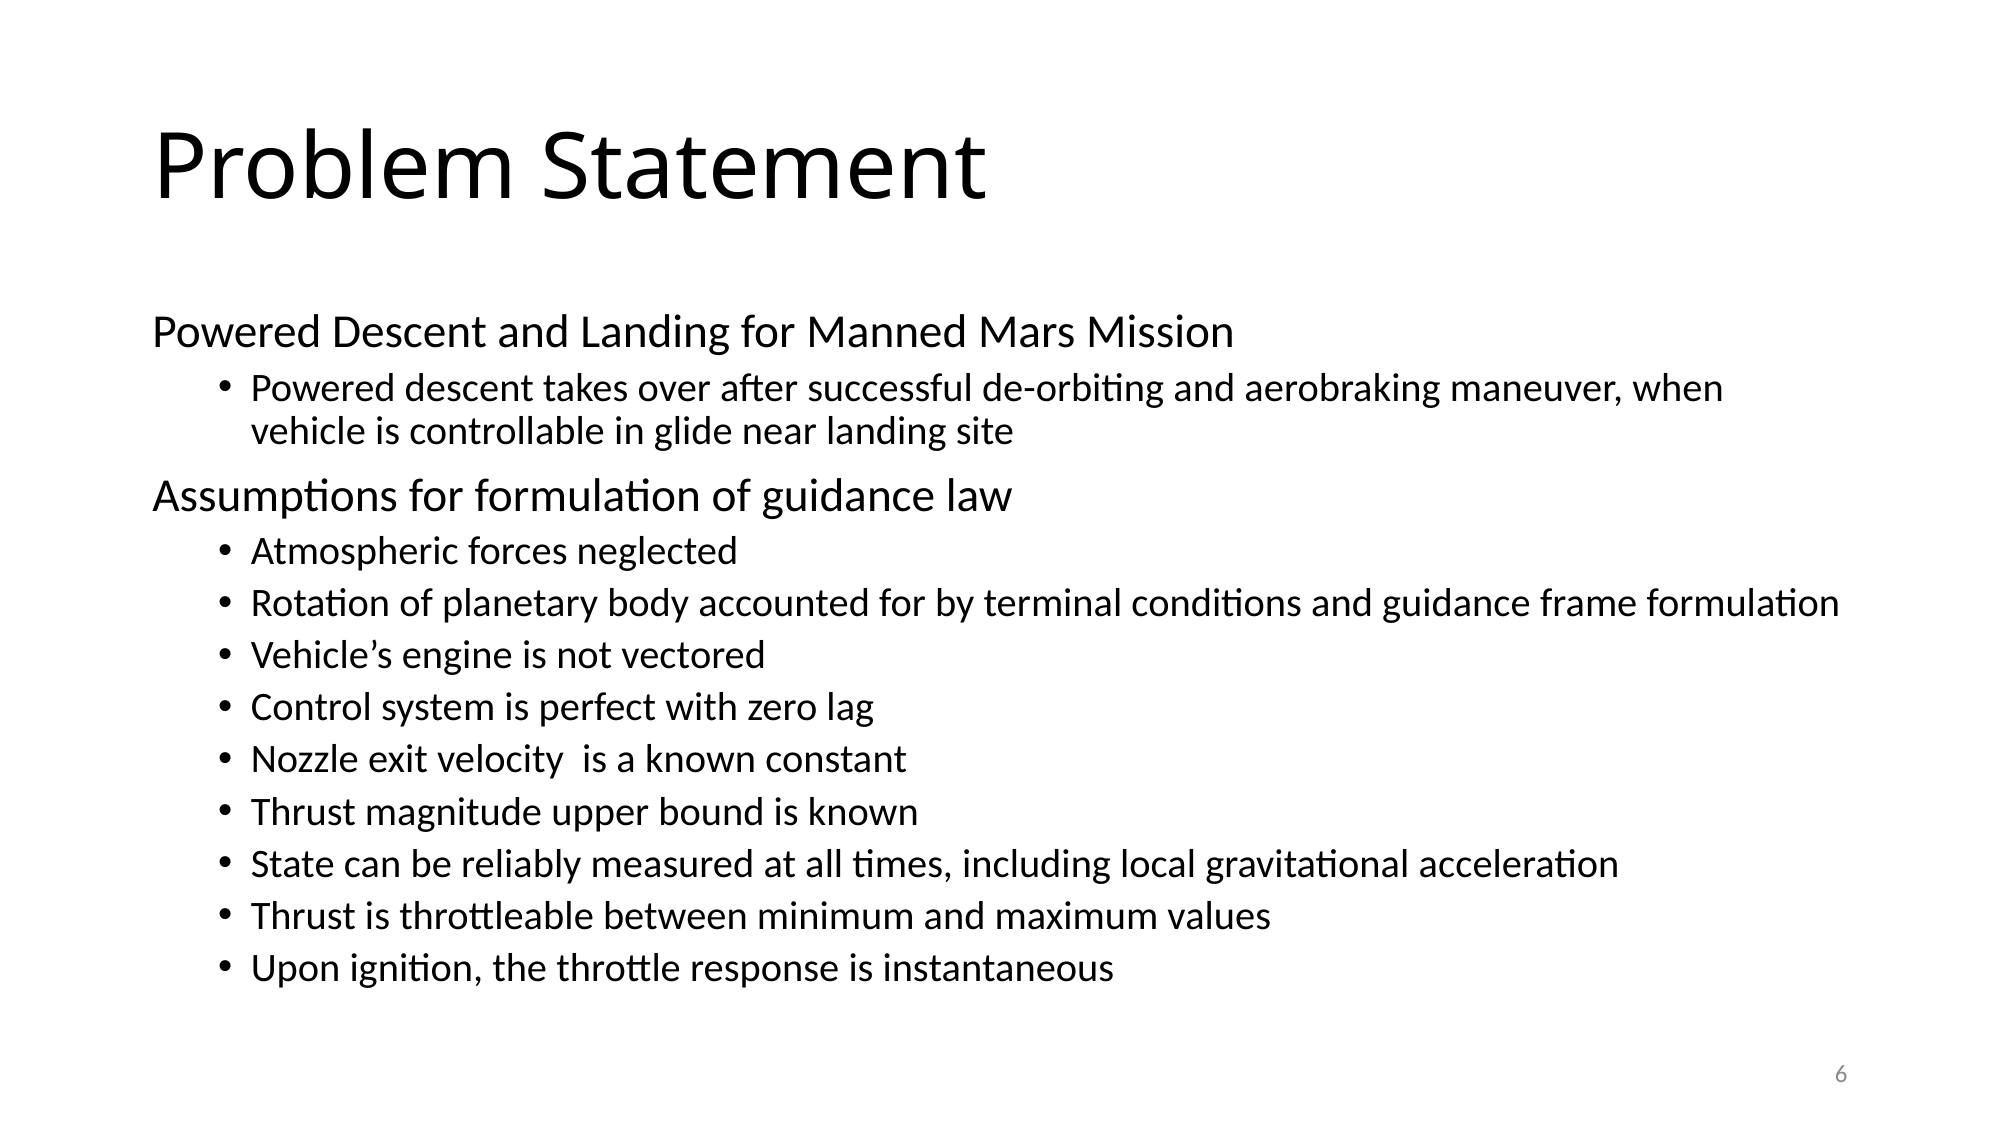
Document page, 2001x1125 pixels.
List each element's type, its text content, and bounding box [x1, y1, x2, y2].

title Problem Statement [137, 59, 1863, 278]
slide_number 6 [1412, 1042, 1863, 1103]
